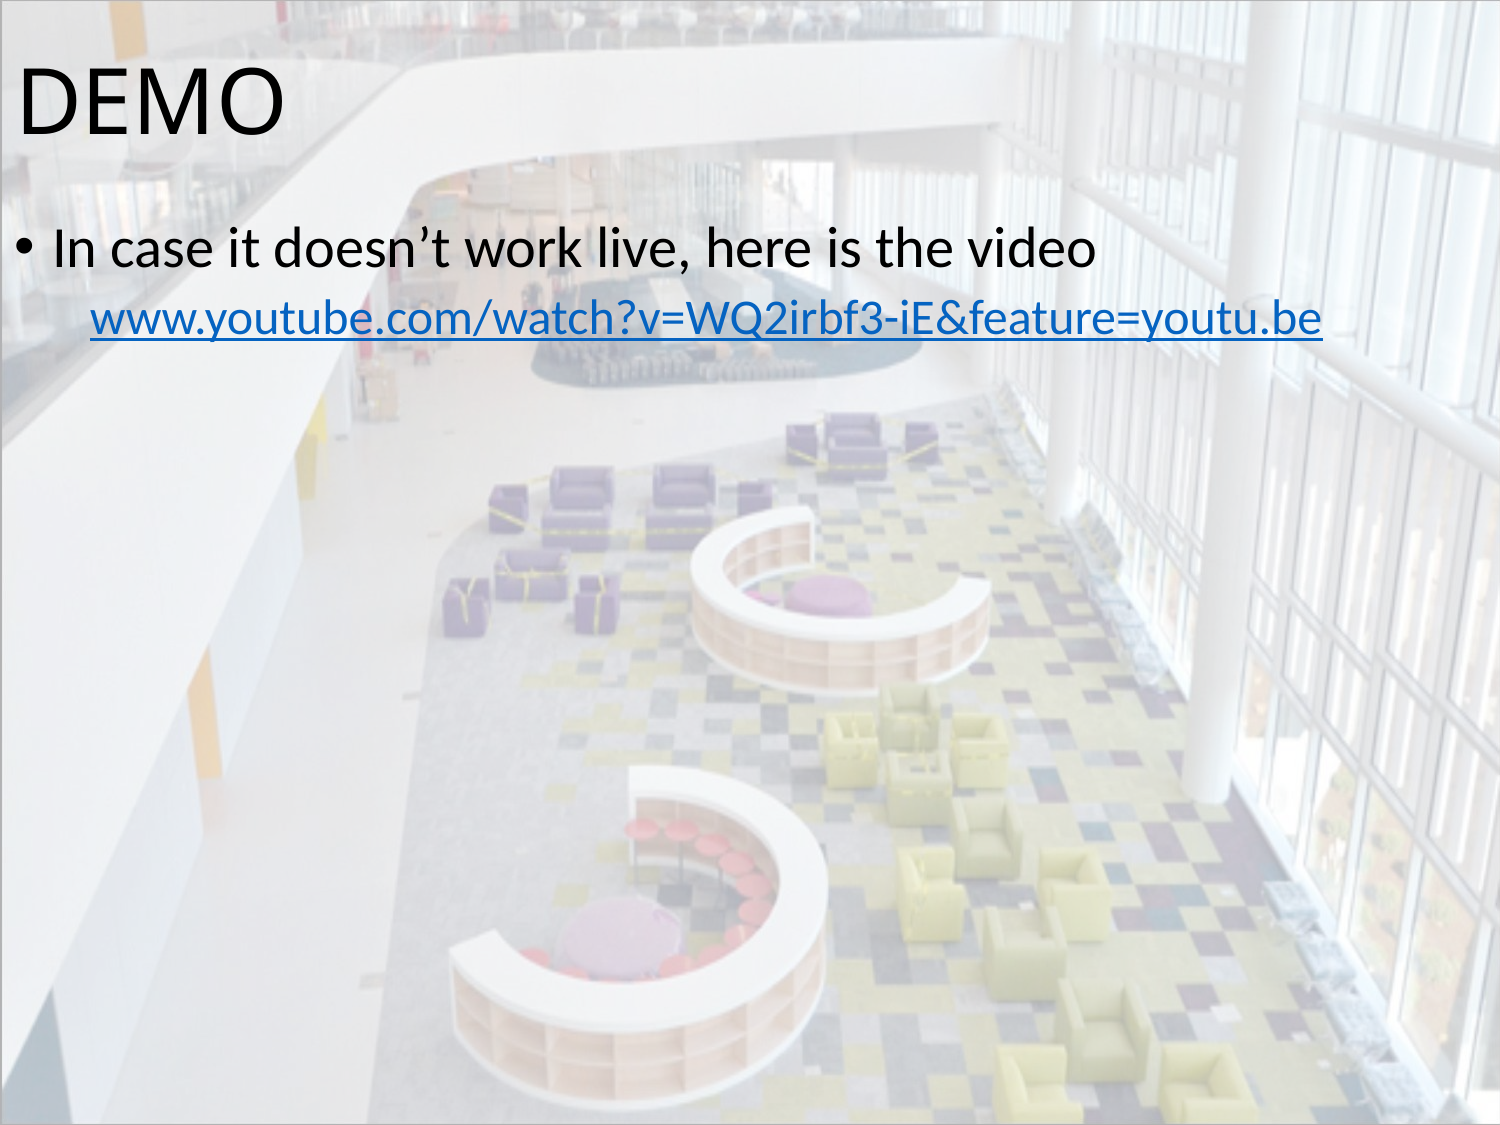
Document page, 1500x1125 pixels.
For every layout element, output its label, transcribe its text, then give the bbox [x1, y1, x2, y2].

list In case it doesn’t work live, here is the video www.youtube.com/watch?v=WQ2irbf3-iE&feature=youtu.be [0, 210, 1463, 830]
title DEMO [0, 0, 1097, 210]
